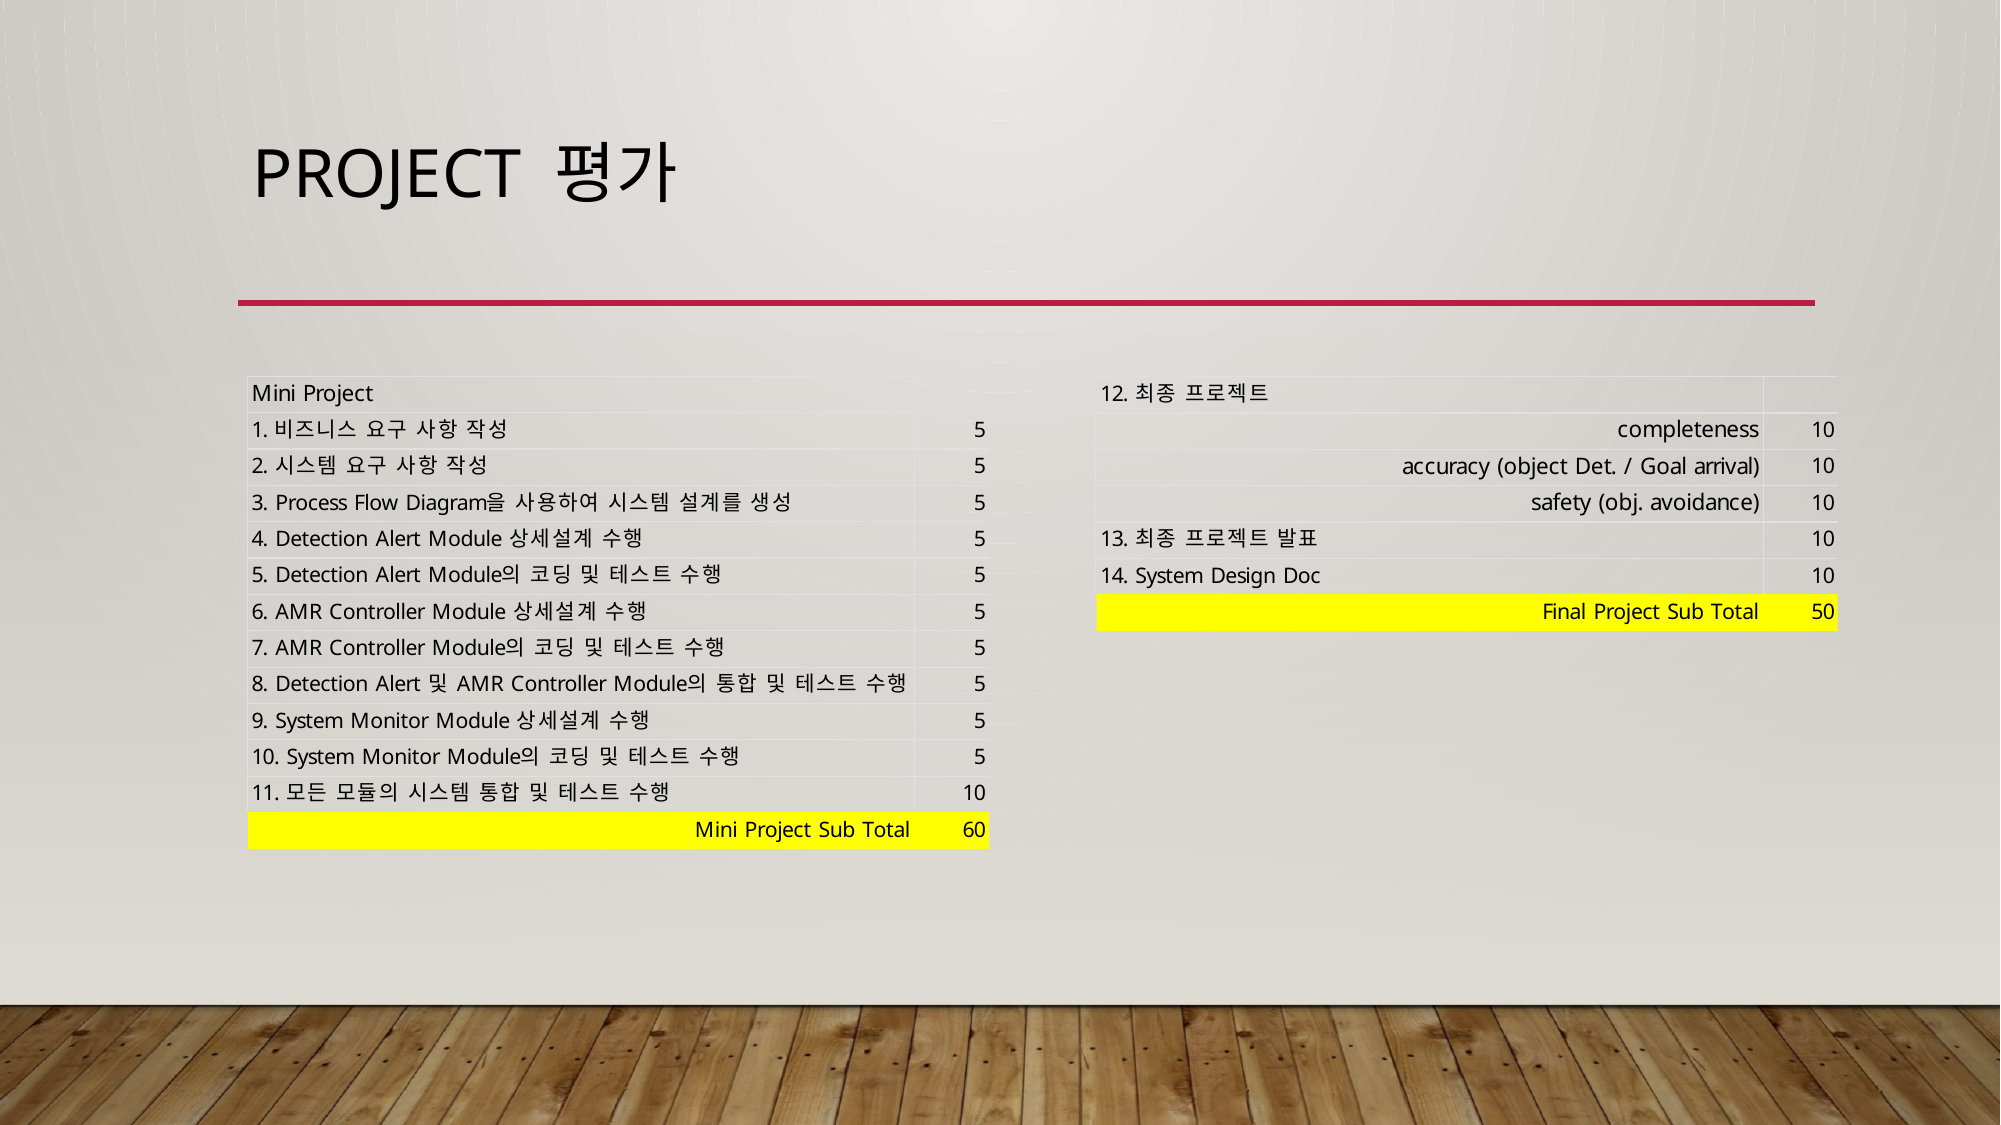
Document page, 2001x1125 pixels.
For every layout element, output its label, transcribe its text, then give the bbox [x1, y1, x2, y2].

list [1094, 375, 1840, 633]
title Project 평가 [237, 132, 1814, 306]
picture [0, 1005, 2000, 1125]
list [246, 375, 991, 850]
